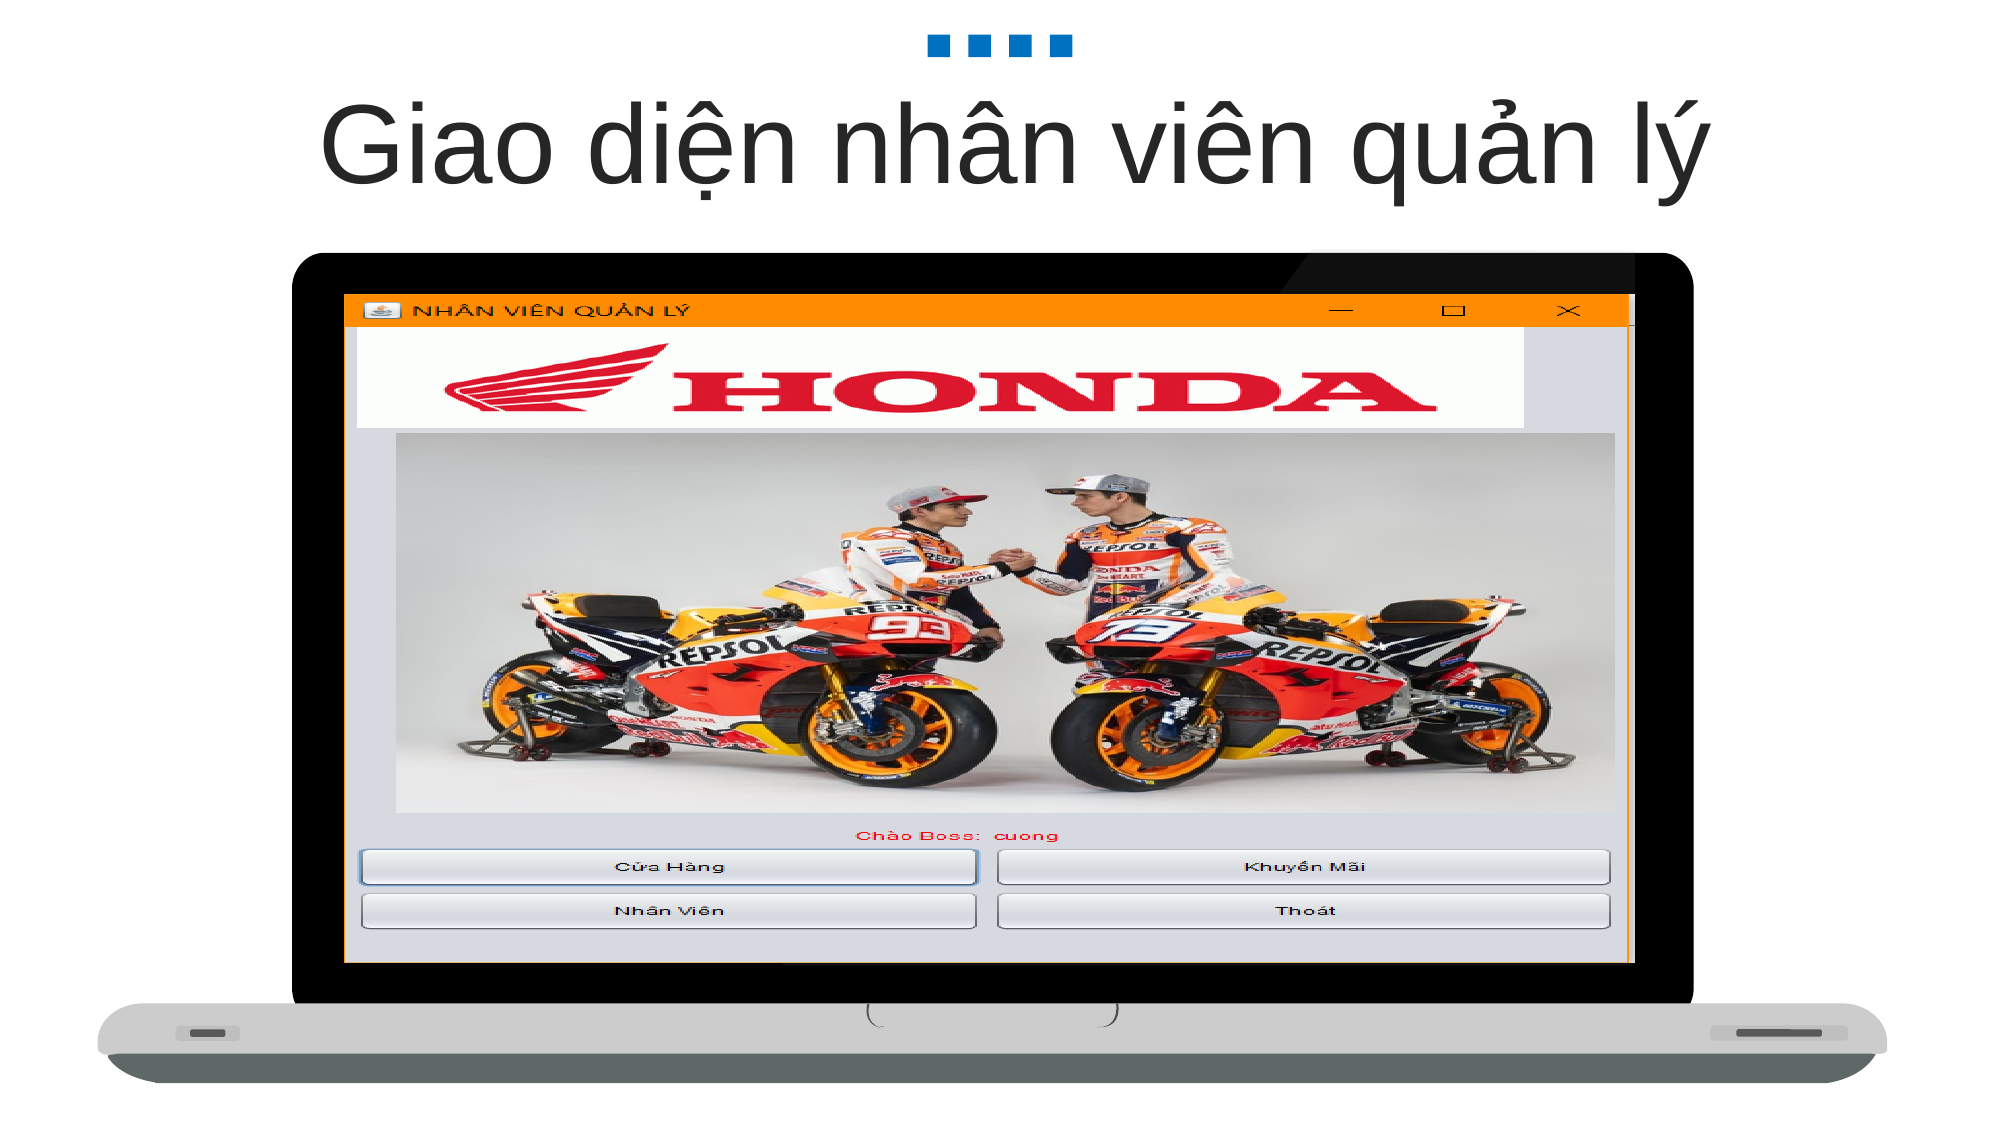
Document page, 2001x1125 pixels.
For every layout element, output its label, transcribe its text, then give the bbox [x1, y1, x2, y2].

list Giao diện nhân viên quản lý [53, 65, 1978, 230]
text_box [89, 246, 1892, 1086]
picture [344, 294, 1635, 963]
